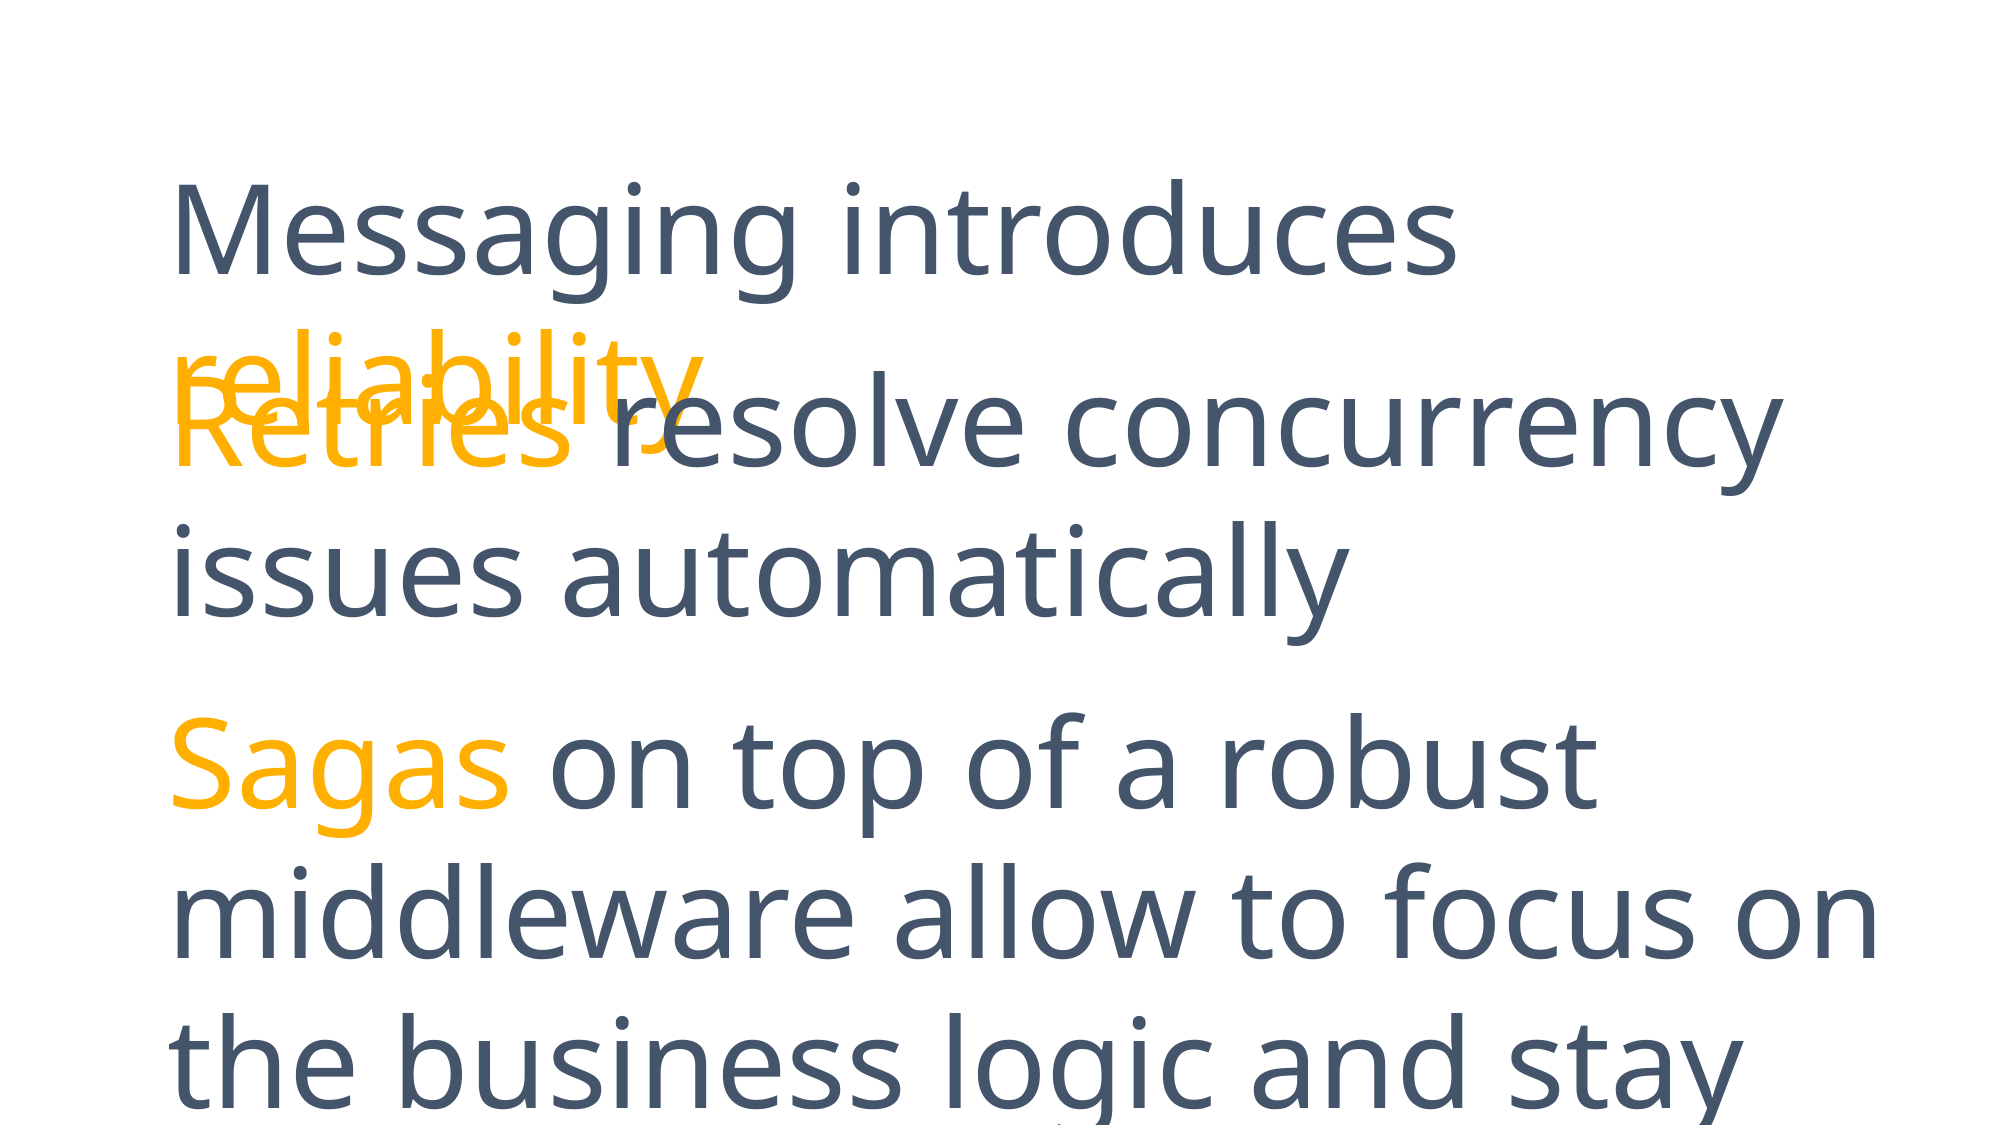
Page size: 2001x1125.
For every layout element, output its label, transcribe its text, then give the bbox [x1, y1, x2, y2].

text_box Messaging introduces reliability [152, 142, 1928, 333]
text_box Sagas on top of a robust middleware allow to focus on the business logic and stay reactive [152, 676, 1928, 1125]
text_box Retries resolve concurrency issues automatically [152, 333, 1928, 649]
